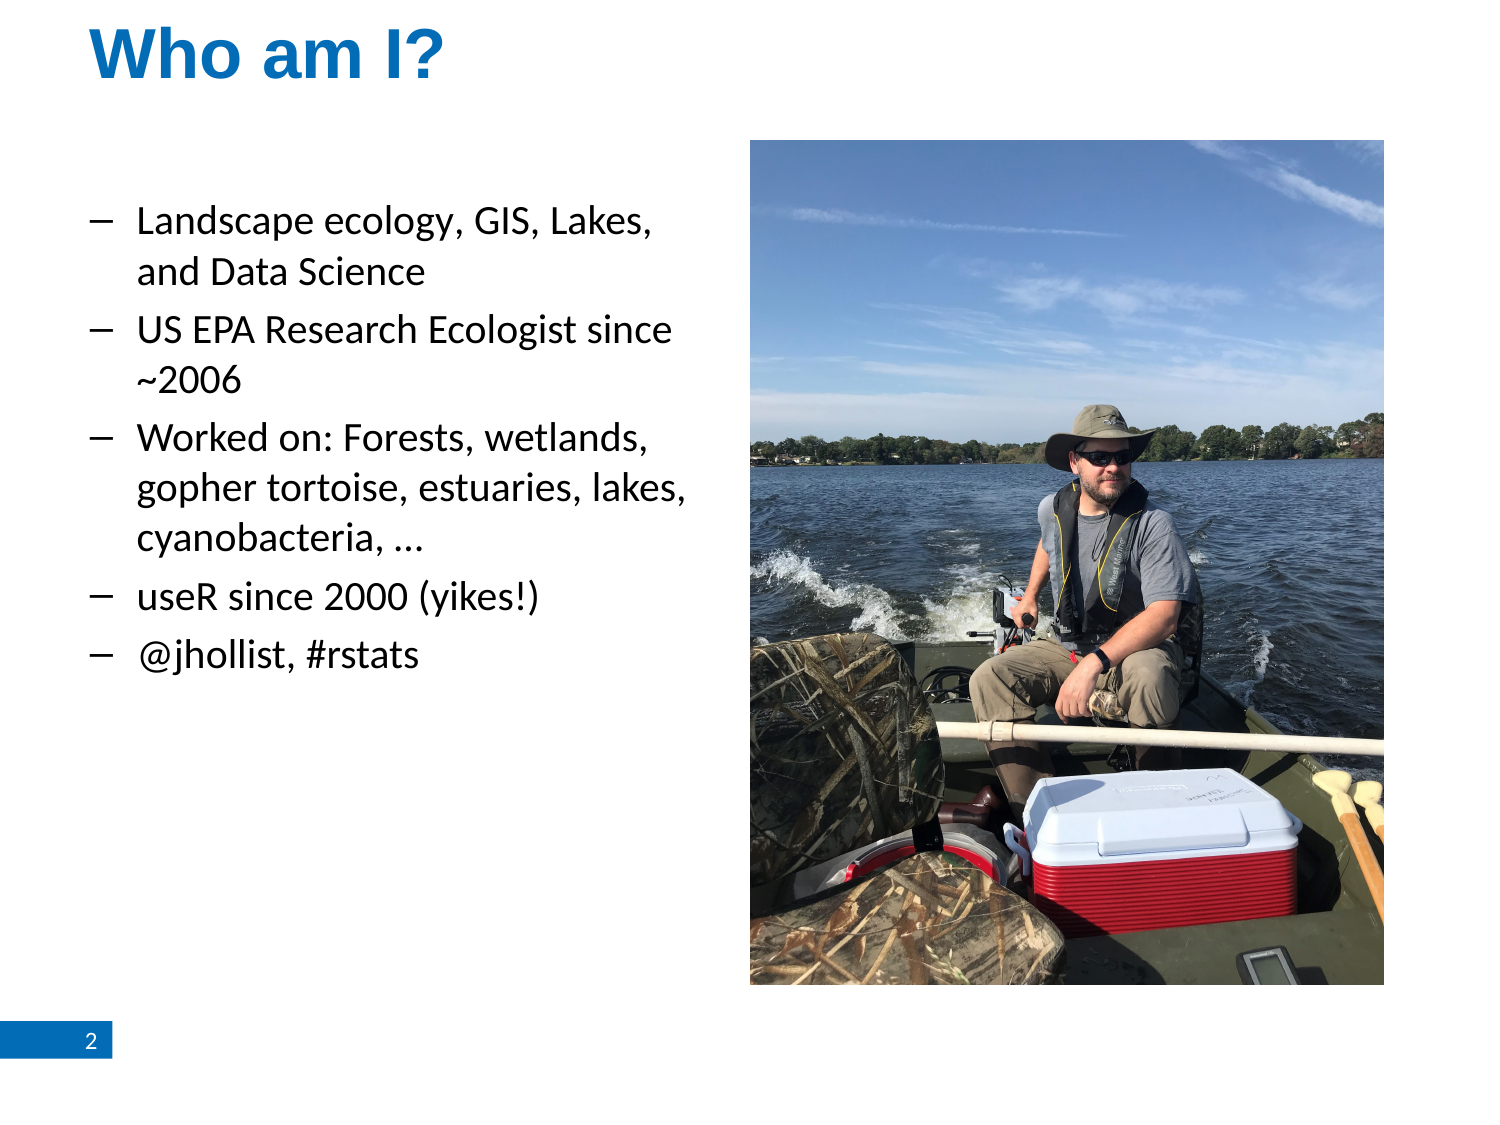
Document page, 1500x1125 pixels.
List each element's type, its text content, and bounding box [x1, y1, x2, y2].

picture [749, 140, 1384, 985]
list Landscape ecology, GIS, Lakes, and Data Science US EPA Research Ecologist since ~2006 Worked on: Forests, wetlands, gopher tortoise, estuaries, lakes, cyanobacteria, … useR since 2000 (yikes!) @jhollist, #rstats [0, 185, 735, 1007]
title Who am I? [75, 10, 1425, 186]
slide_number 2 [0, 1021, 113, 1059]
